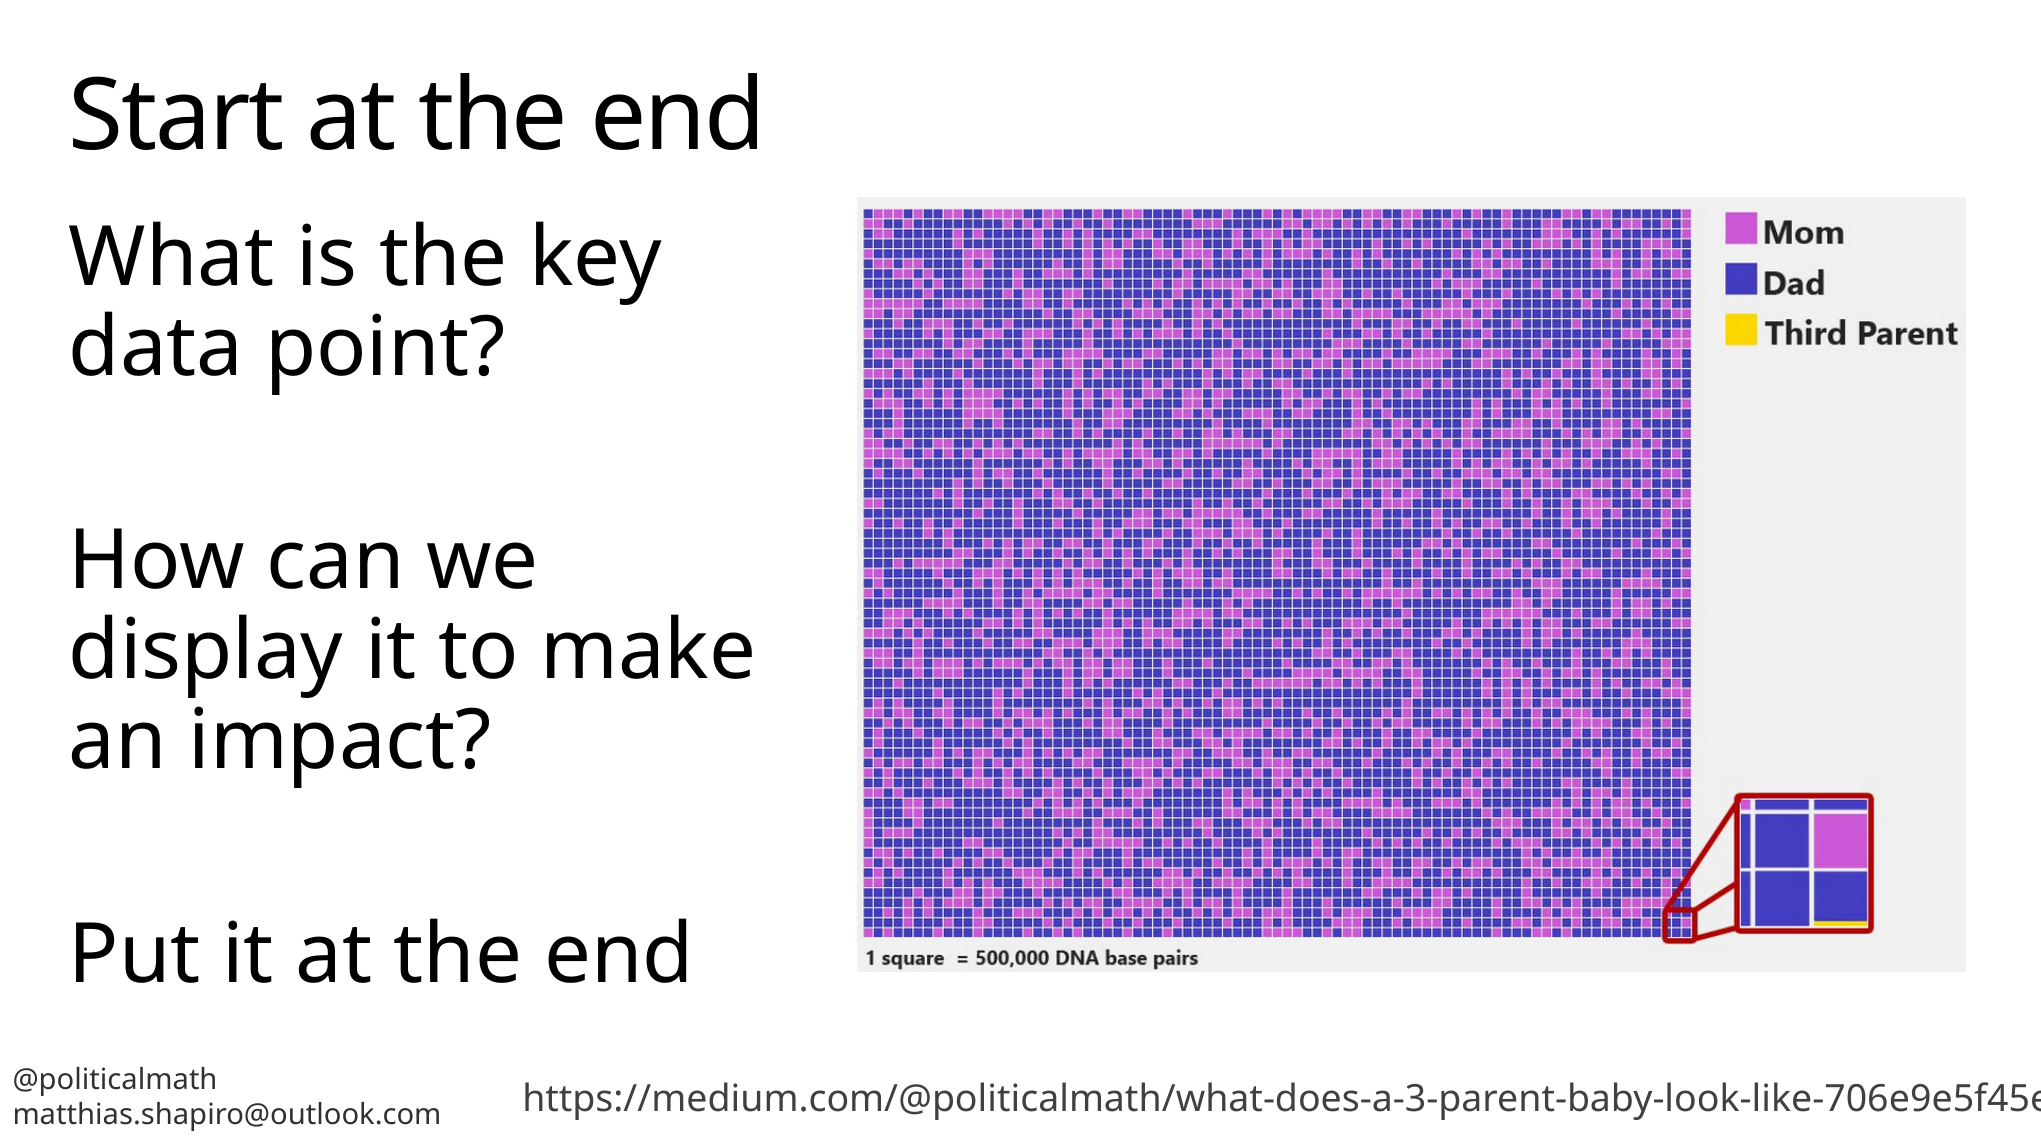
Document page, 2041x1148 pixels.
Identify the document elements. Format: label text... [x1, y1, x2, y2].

title Start at the end [45, 48, 1996, 199]
picture [857, 196, 1966, 972]
list What is the key data point? How can we display it to make an impact? Put it at the end [45, 199, 857, 947]
text_box https://medium.com/@politicalmath/what-does-a-3-parent-baby-look-like-706e9e5f45e9 [507, 1066, 2041, 1126]
